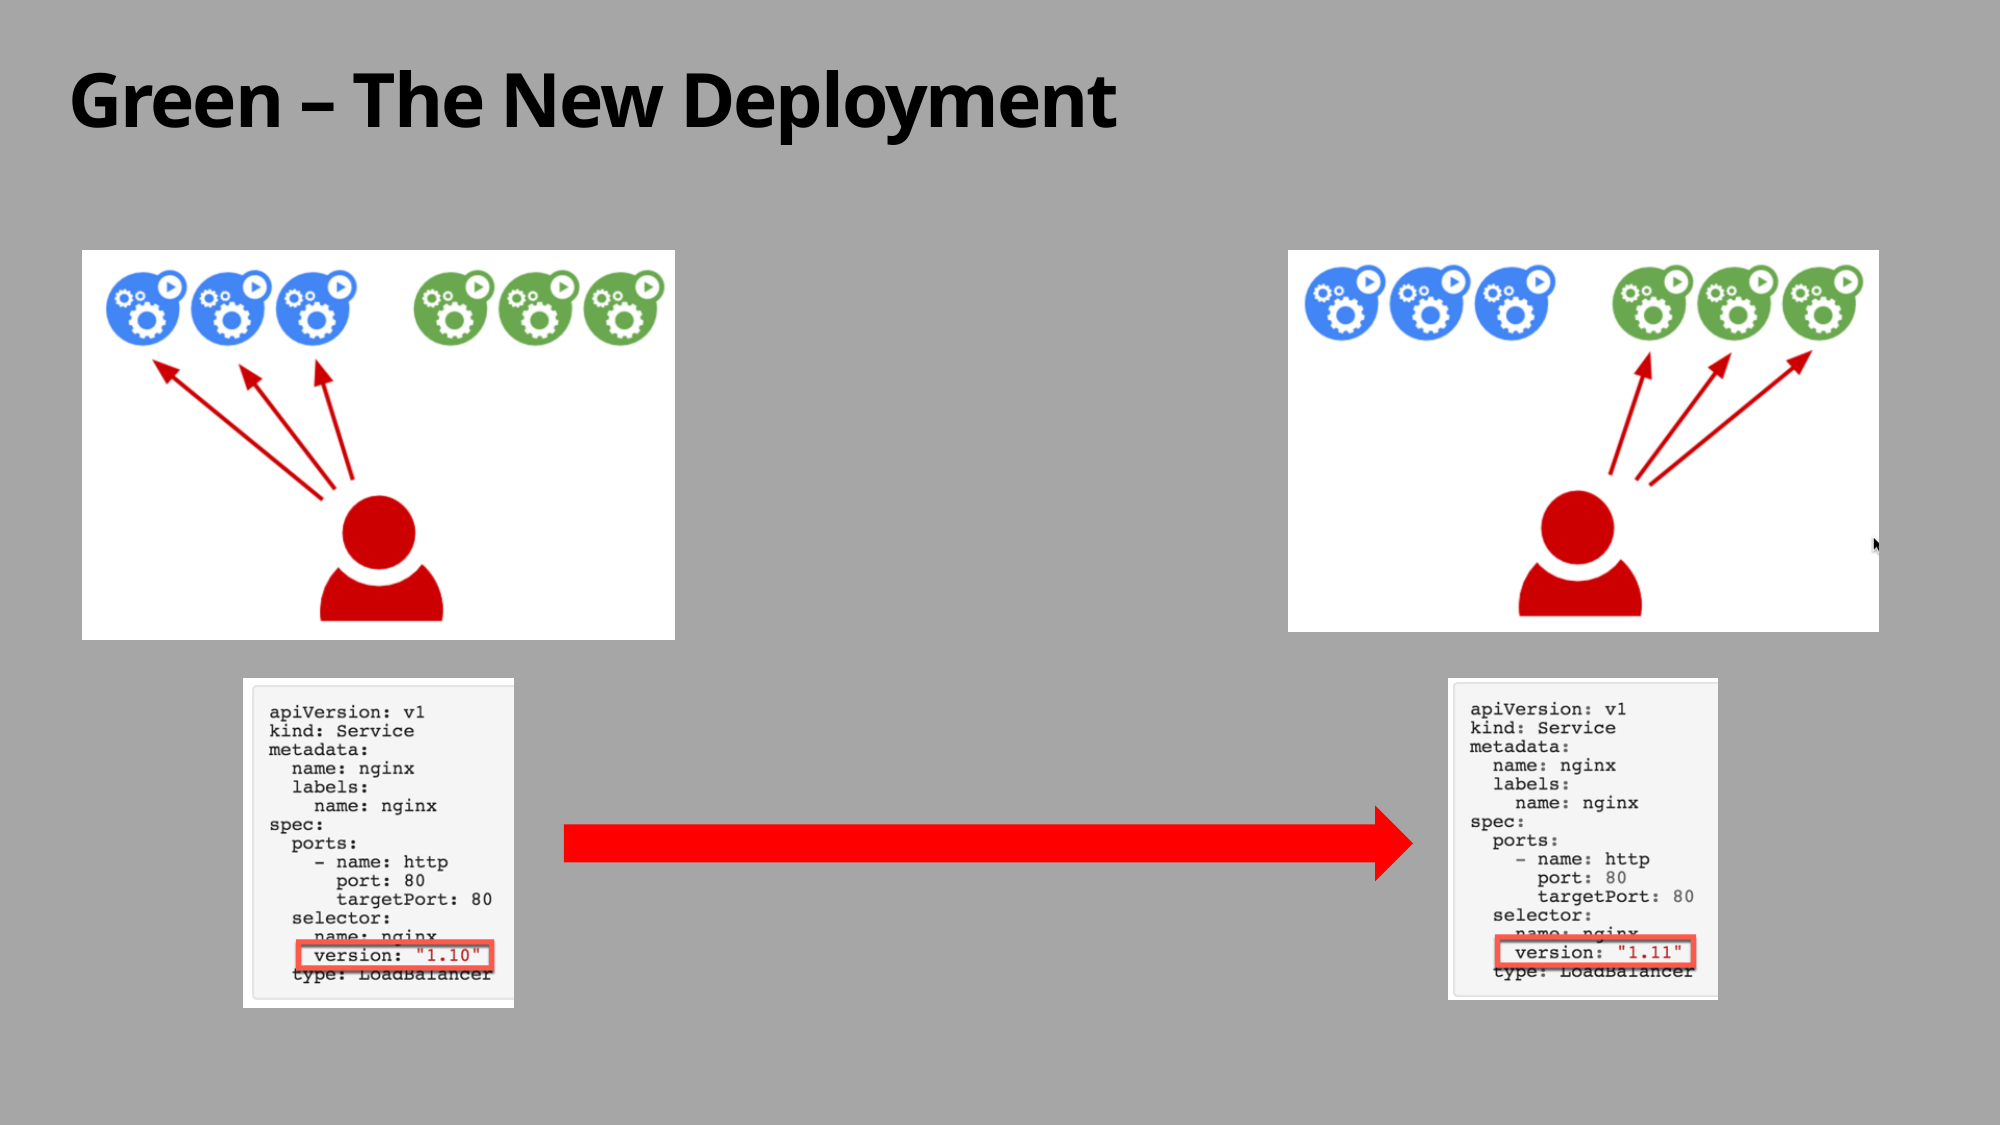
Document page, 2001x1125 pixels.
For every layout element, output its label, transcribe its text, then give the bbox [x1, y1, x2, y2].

picture [1288, 249, 1879, 632]
picture [1448, 678, 1718, 1000]
text_box [563, 804, 1414, 883]
picture [242, 678, 515, 1009]
title Green – The New Deployment [44, 47, 1957, 196]
picture [82, 249, 675, 640]
